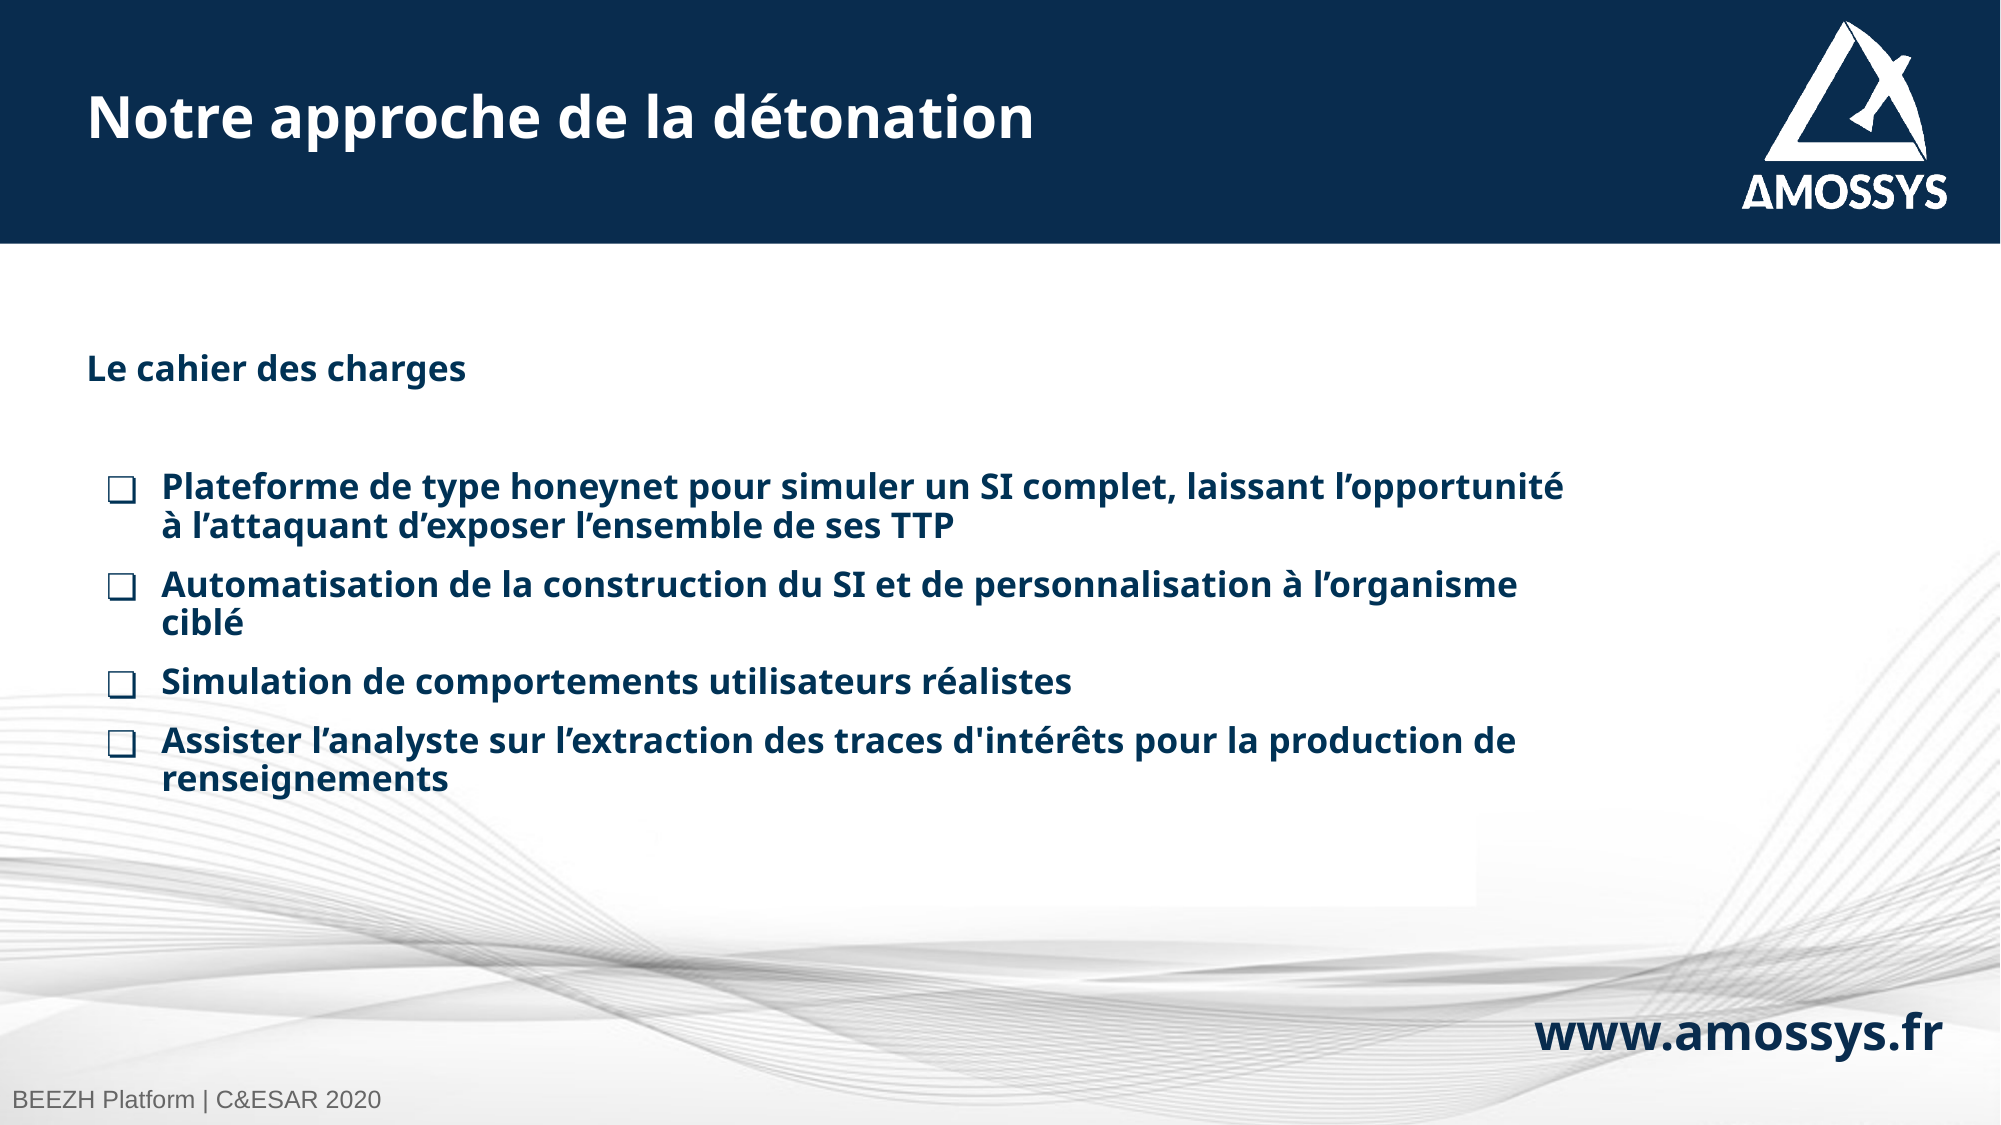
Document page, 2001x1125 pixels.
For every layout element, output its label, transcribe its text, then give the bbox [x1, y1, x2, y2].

picture [1695, 0, 1993, 219]
title Notre approche de la détonation [71, 81, 1528, 200]
picture [0, 512, 2000, 1125]
list Le cahier des charges Plateforme de type honeynet pour simuler un SI complet, laissant l’opportunité à l’attaquant d’exposer l’ensemble de ses TTP Automatisation de la construction du SI et de personnalisation à l’organisme ciblé Simulation de comportements utilisateurs réalistes Assister l’analyste sur l’extraction des traces d'intérêts pour la production de renseignements [71, 343, 1597, 1014]
